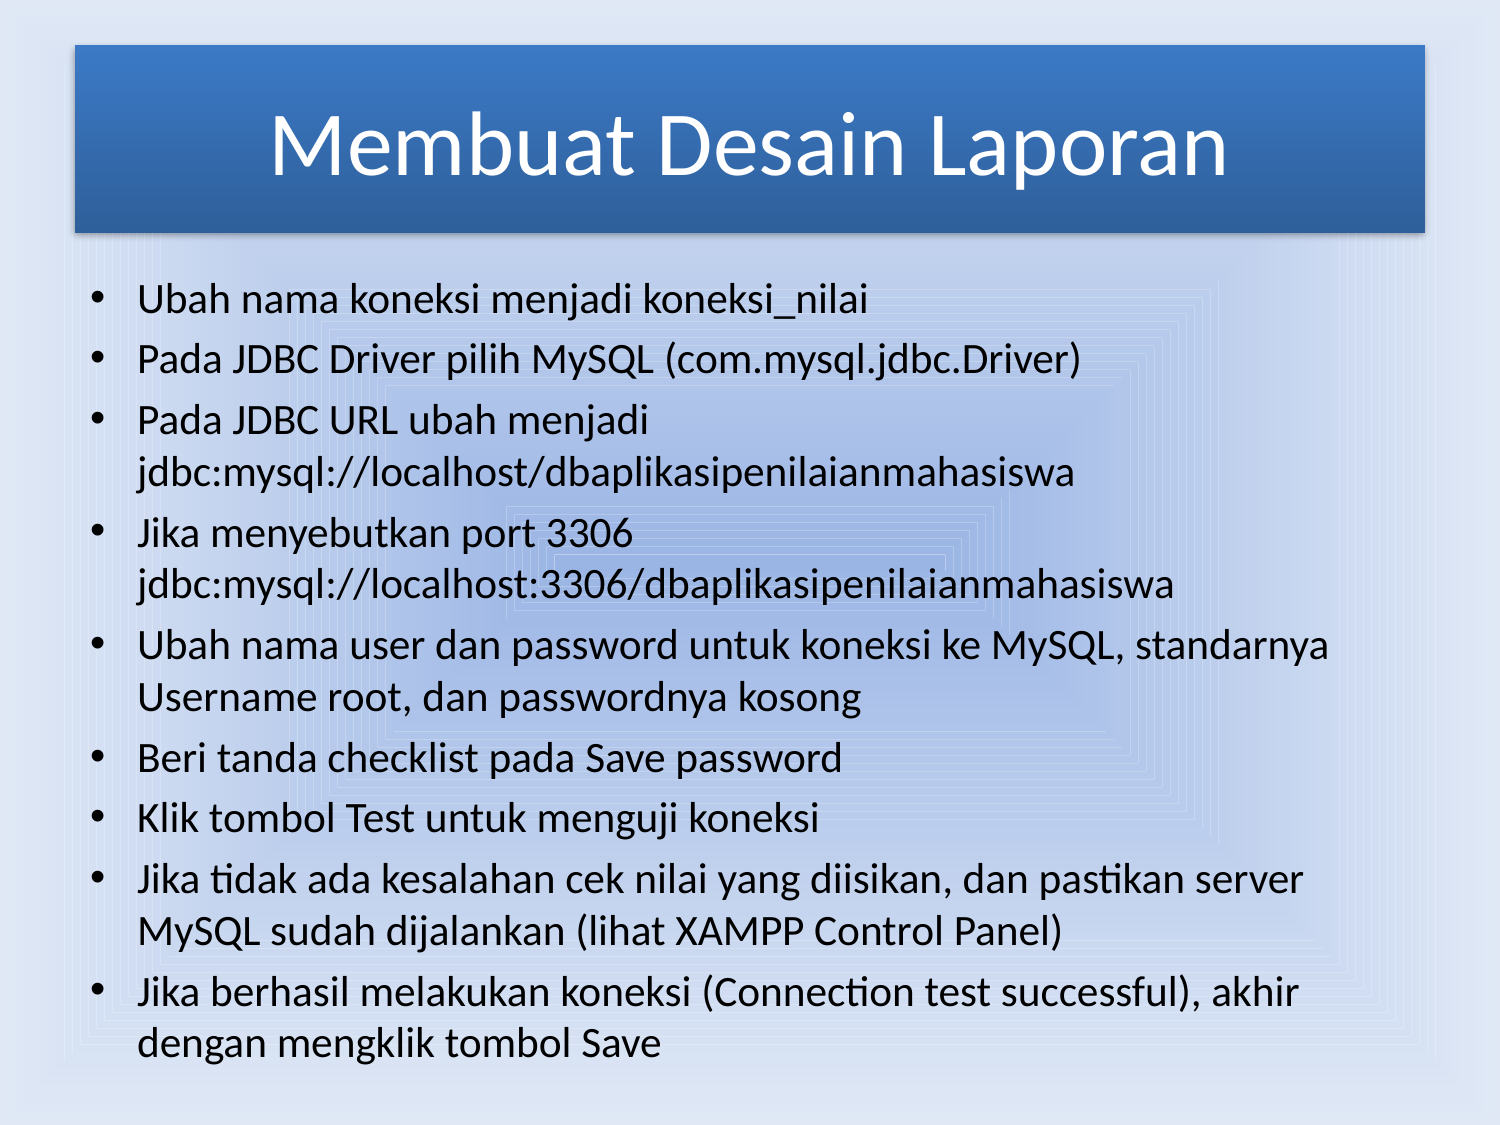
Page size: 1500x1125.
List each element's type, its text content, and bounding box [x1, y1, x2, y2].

title Membuat Desain Laporan [75, 45, 1425, 233]
list Ubah nama koneksi menjadi koneksi_nilai Pada JDBC Driver pilih MySQL (com.mysql.jdbc.Driver) Pada JDBC URL ubah menjadi jdbc:mysql://localhost/dbaplikasipenilaianmahasiswa Jika menyebutkan port 3306 jdbc:mysql://localhost:3306/dbaplikasipenilaianmahasiswa Ubah nama user dan password untuk koneksi ke MySQL, standarnya Username root, dan passwordnya kosong Beri tanda checklist pada Save password Klik tombol Test untuk menguji koneksi Jika tidak ada kesalahan cek nilai yang diisikan, dan pastikan server MySQL sudah dijalankan (lihat XAMPP Control Panel) Jika berhasil melakukan koneksi (Connection test successful), akhir dengan mengklik tombol Save [75, 262, 1425, 1083]
